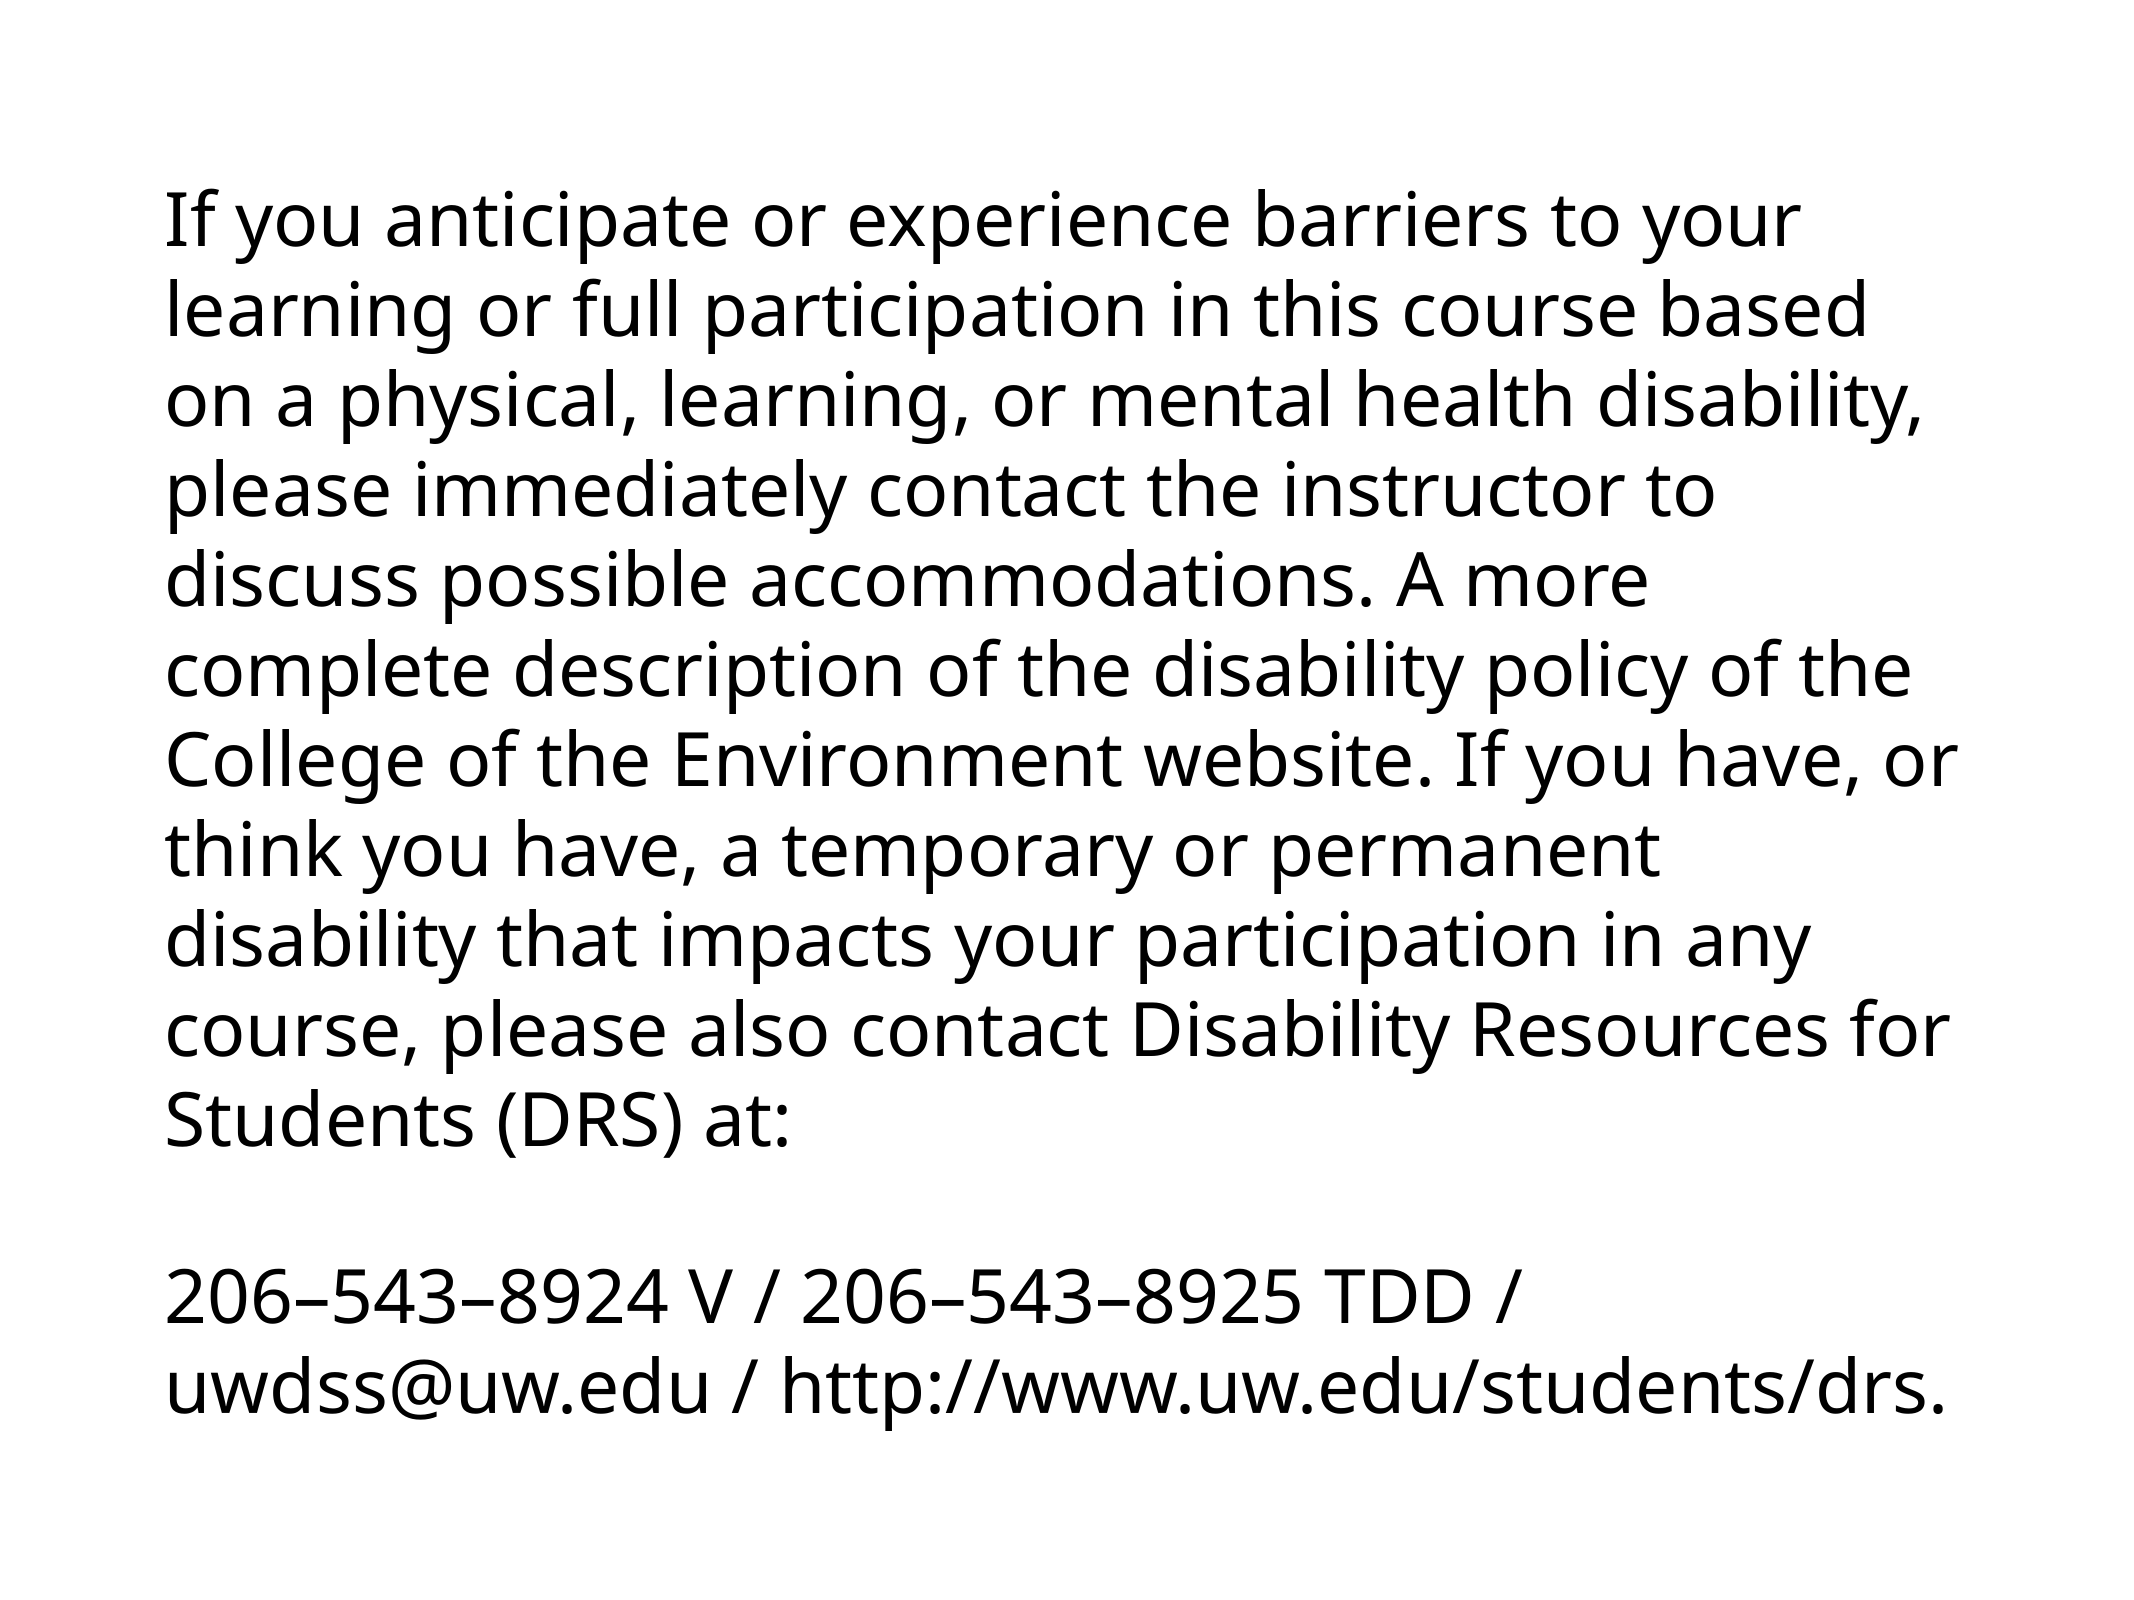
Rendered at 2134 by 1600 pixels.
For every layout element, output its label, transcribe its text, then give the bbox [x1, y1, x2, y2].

list If you anticipate or experience barriers to your learning or full participation in this course based on a physical, learning, or mental health disability, please immediately contact the instructor to discuss possible accommodations. A more complete description of the disability policy of the College of the Environment website. If you have, or think you have, a temporary or permanent disability that impacts your participation in any course, please also contact Disability Resources for Students (DRS) at: 206–543–8924 V / 206–543–8925 TDD / uwdss@uw.edu / http://www.uw.edu/students/drs. [155, 207, 1978, 1393]
